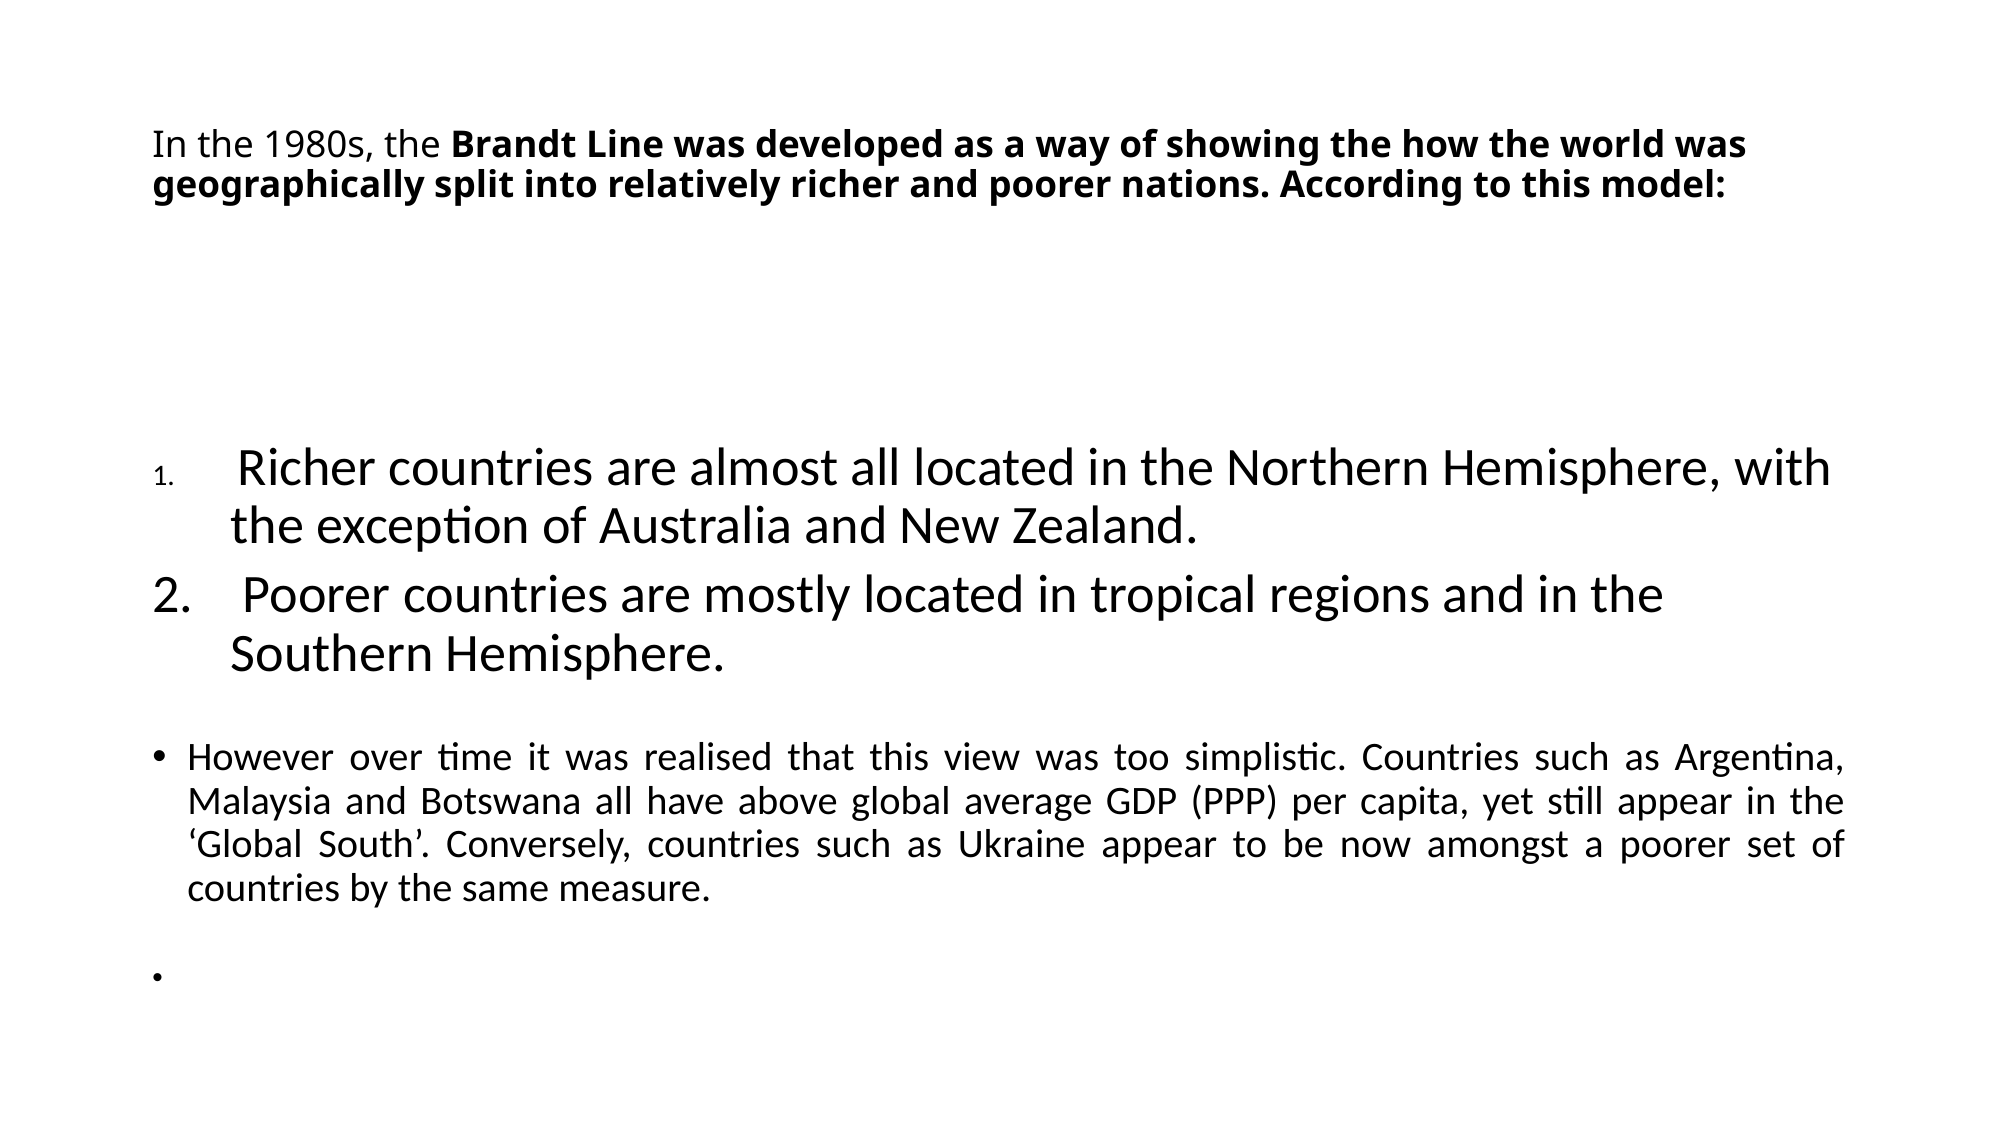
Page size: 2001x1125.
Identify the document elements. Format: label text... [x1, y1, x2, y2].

title In the 1980s, the Brandt Line was developed as a way of showing the how the world was geographically split into relatively richer and poorer nations. According to this model: [137, 59, 1863, 278]
list Richer countries are almost all located in the Northern Hemisphere, with the exception of Australia and New Zealand. Poorer countries are mostly located in tropical regions and in the Southern Hemisphere. However over time it was realised that this view was too simplistic. Countries such as Argentina, Malaysia and Botswana all have above global average GDP (PPP) per capita, yet still appear in the ‘Global South’. Conversely, countries such as Ukraine appear to be now amongst a poorer set of countries by the same measure. [137, 299, 1863, 1014]
